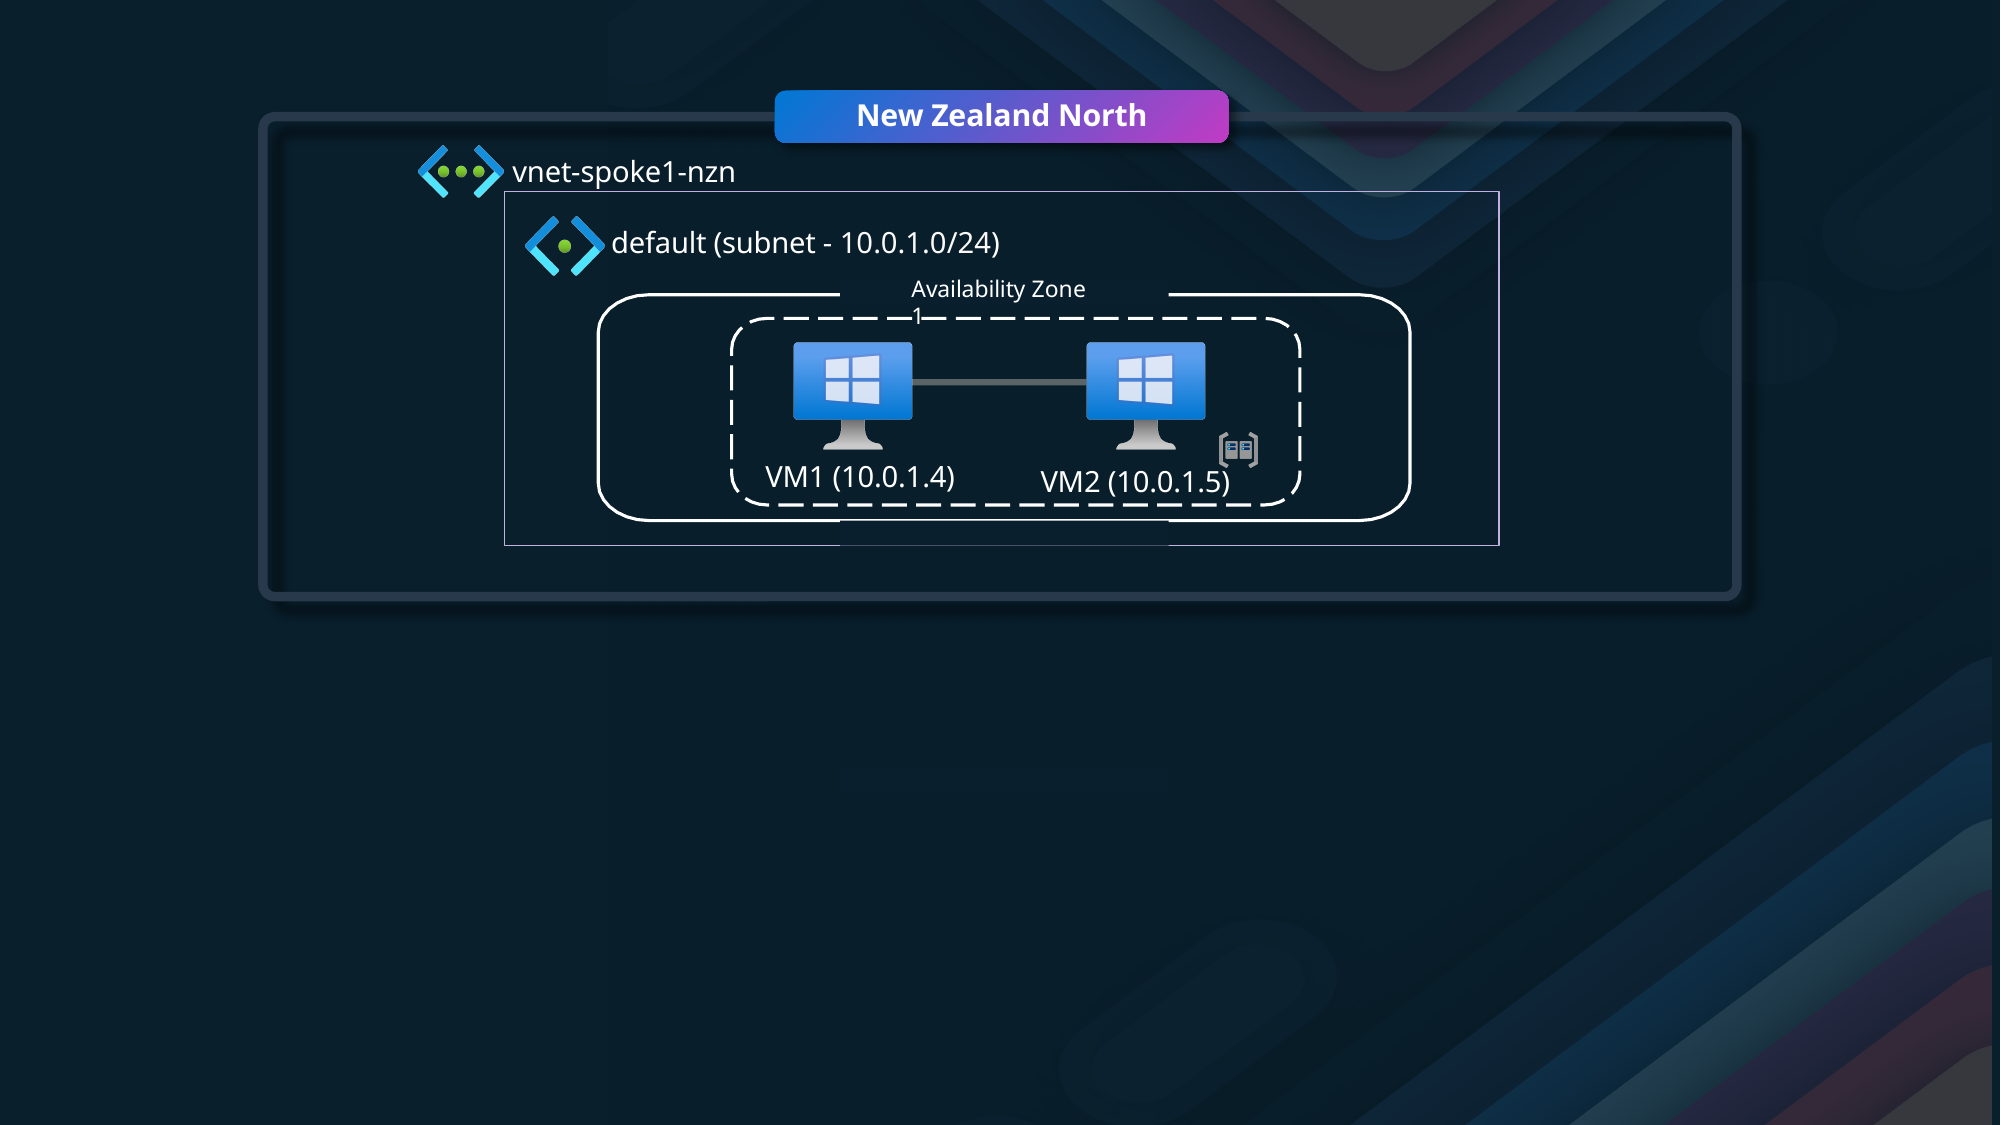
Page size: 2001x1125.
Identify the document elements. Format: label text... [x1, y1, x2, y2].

picture [417, 145, 505, 198]
text_box [262, 115, 608, 598]
picture [1219, 432, 1258, 468]
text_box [504, 191, 1500, 794]
text_box vnet-spoke1-nzn [505, 150, 608, 188]
picture [793, 342, 913, 450]
picture [524, 216, 605, 276]
picture [1086, 342, 1206, 450]
picture [608, 0, 1992, 1125]
